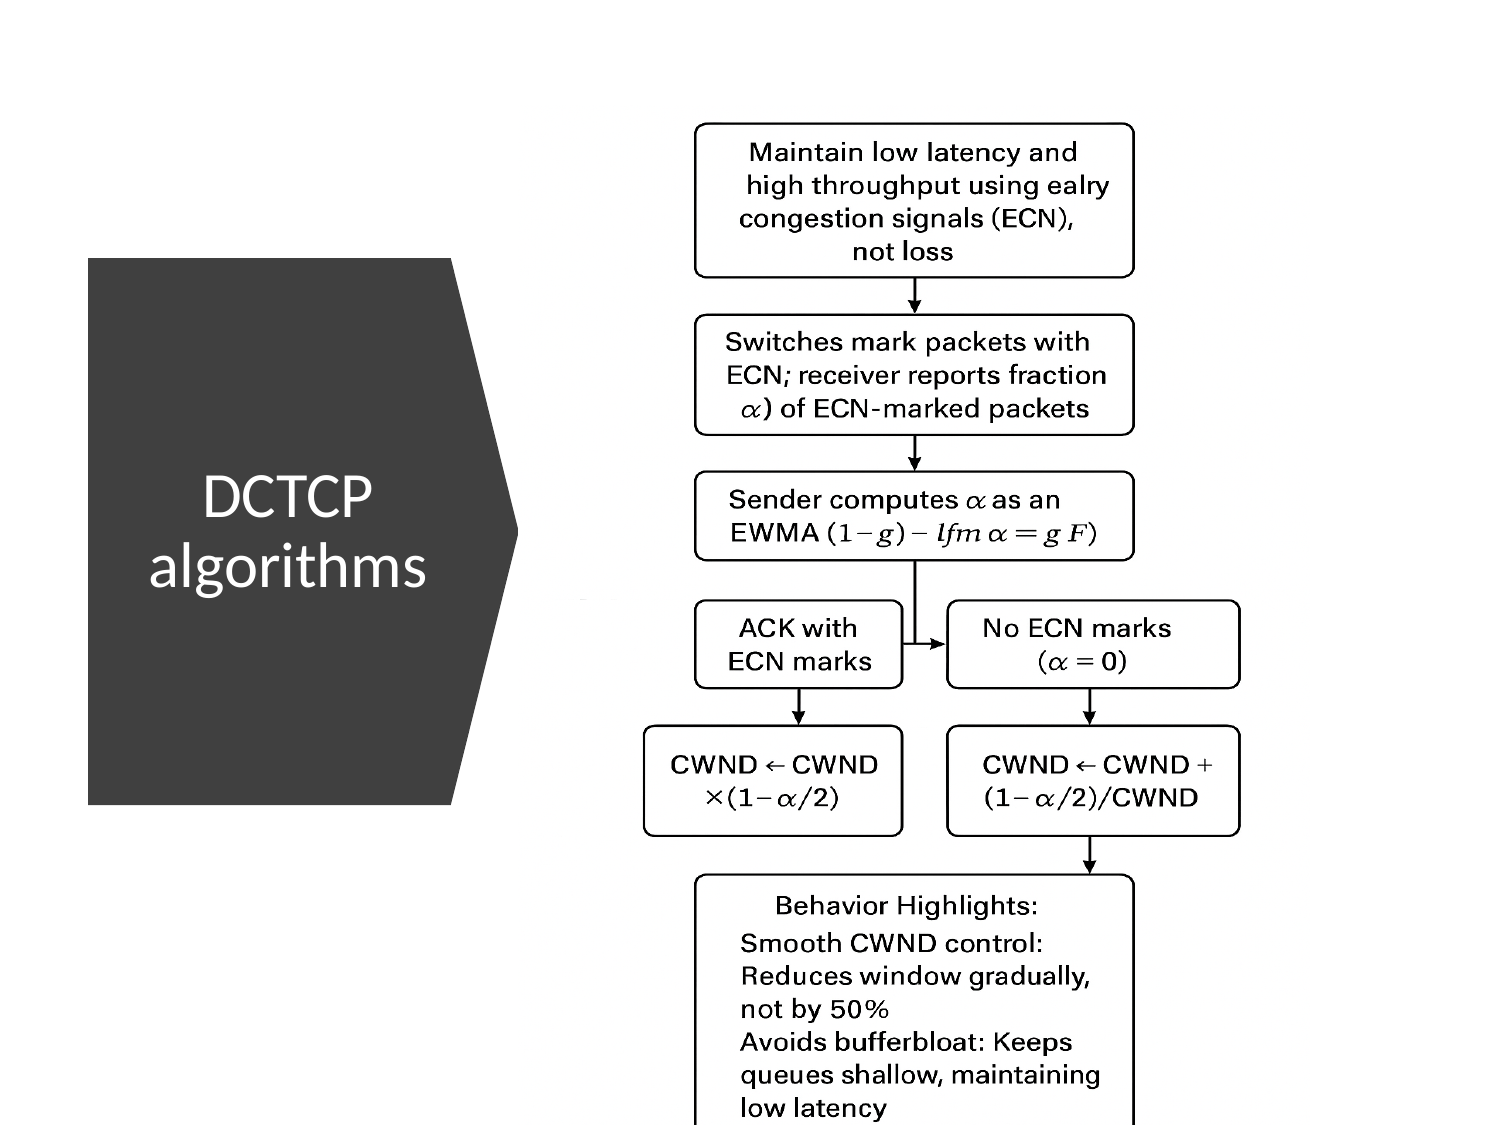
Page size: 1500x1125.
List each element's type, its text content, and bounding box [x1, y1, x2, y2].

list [518, 105, 1310, 1125]
title DCTCP algorithms [126, 322, 450, 741]
text_box [86, 256, 513, 808]
